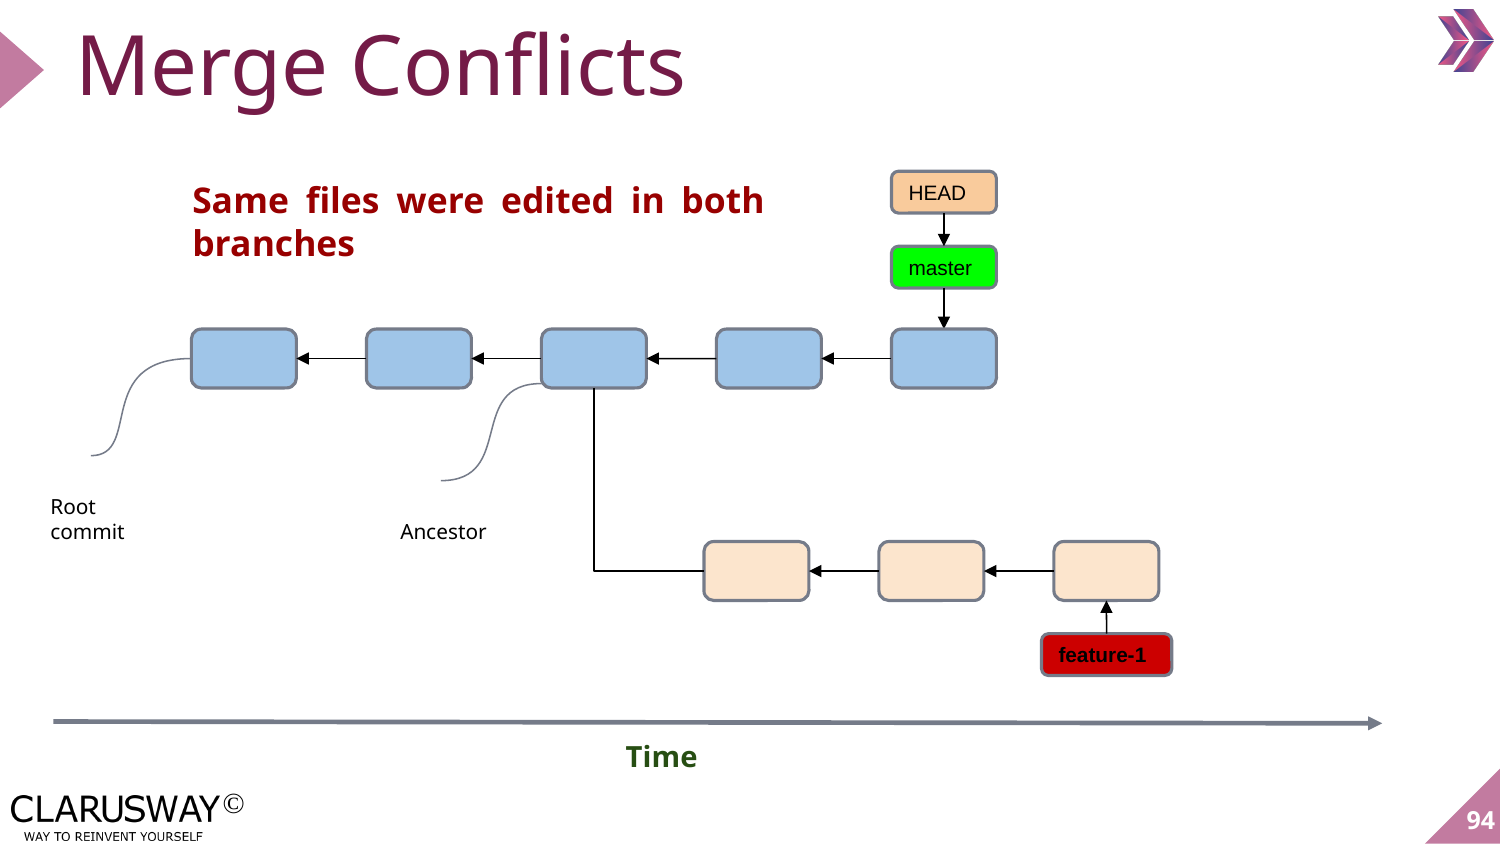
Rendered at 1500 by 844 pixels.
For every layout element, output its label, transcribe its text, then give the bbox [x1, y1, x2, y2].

text_box [366, 329, 472, 388]
text_box Time [610, 733, 731, 765]
title Merge Conflicts [75, 31, 1001, 129]
text_box [1053, 541, 1159, 601]
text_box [90, 358, 192, 456]
text_box [541, 329, 647, 388]
text_box master [891, 246, 997, 289]
text_box [878, 541, 984, 601]
text_box [716, 329, 822, 388]
text_box Root commit [35, 478, 146, 552]
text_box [593, 387, 705, 572]
text_box [891, 329, 997, 388]
text_box [703, 541, 809, 601]
picture [1438, 9, 1494, 72]
text_box Ancestor [385, 503, 516, 577]
picture [11, 795, 220, 841]
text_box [440, 383, 542, 481]
text_box Same files were edited in both branches [177, 163, 781, 270]
text_box feature-1 [1041, 633, 1172, 676]
slide_number ‹#› [1461, 809, 1496, 839]
text_box [191, 329, 297, 388]
text_box HEAD [891, 171, 997, 214]
